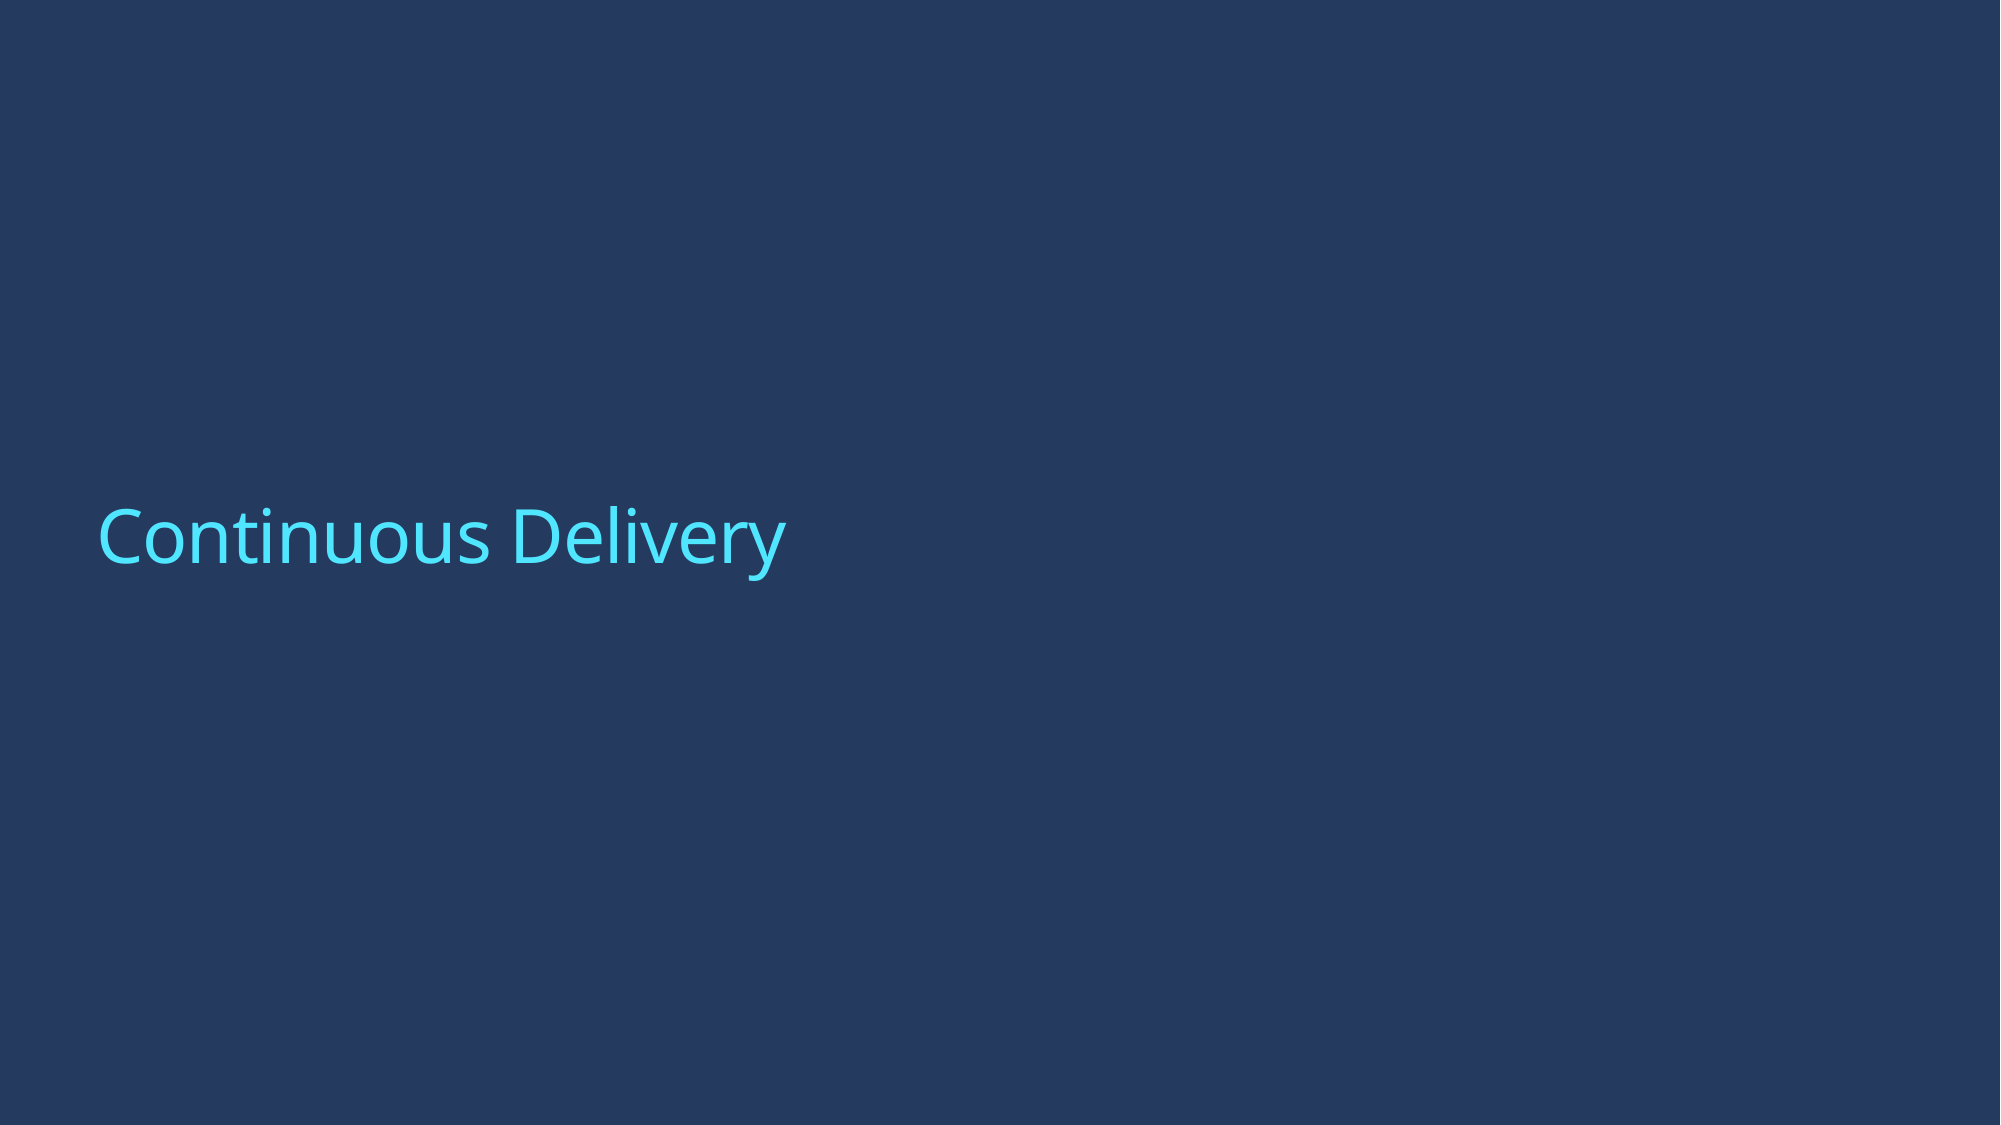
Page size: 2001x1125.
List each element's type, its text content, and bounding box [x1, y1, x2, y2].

title Continuous Delivery [96, 498, 1596, 580]
